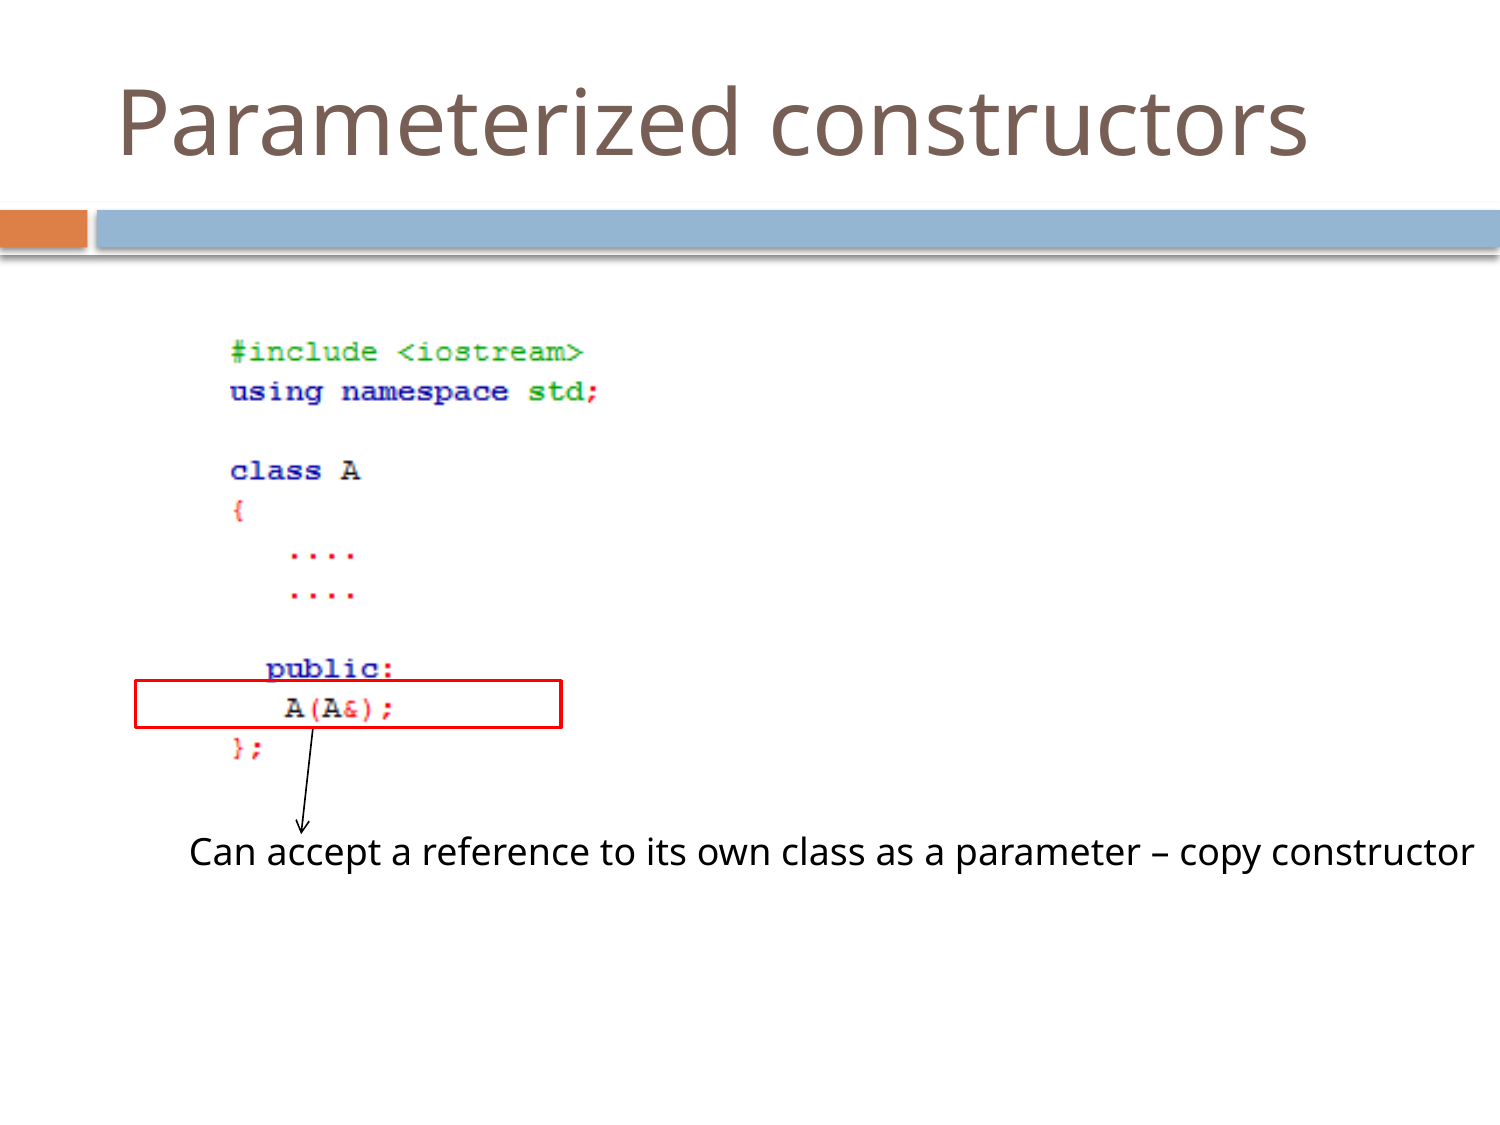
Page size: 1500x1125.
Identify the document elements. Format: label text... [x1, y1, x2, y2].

picture [229, 337, 610, 776]
text_box Can accept a reference to its own class as a parameter – copy constructor [174, 820, 1492, 881]
text_box [134, 679, 224, 729]
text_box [300, 727, 314, 835]
title Parameterized constructors [100, 37, 1438, 200]
